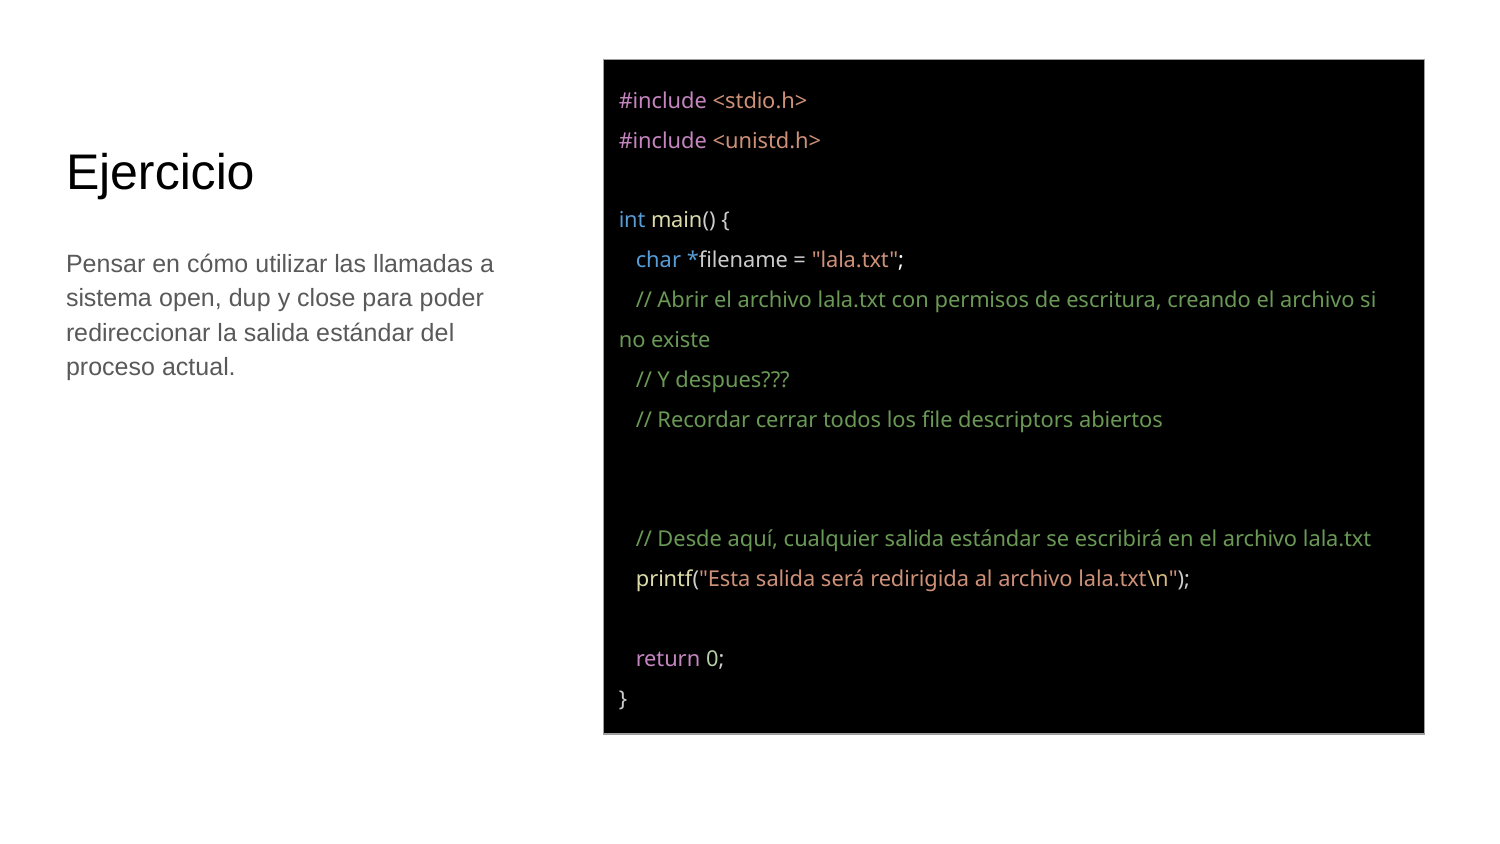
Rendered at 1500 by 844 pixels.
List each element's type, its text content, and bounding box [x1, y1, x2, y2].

table_header #include <stdio.h> #include <unistd.h> int main() { char *filename = "lala.txt"; // Abrir el archivo lala.txt con permisos de escritura, creando el archivo si no existe // Y despues??? // Recordar cerrar todos los file descriptors abiertos // Desde aquí, cualquier salida estándar se escribirá en el archivo lala.txt printf("Esta salida será redirigida al archivo lala.txt\n"); return 0; } [604, 60, 1424, 733]
title Ejercicio [51, 91, 512, 216]
list Pensar en cómo utilizar las llamadas a sistema open, dup y close para poder redireccionar la salida estándar del proceso actual. [51, 227, 512, 750]
